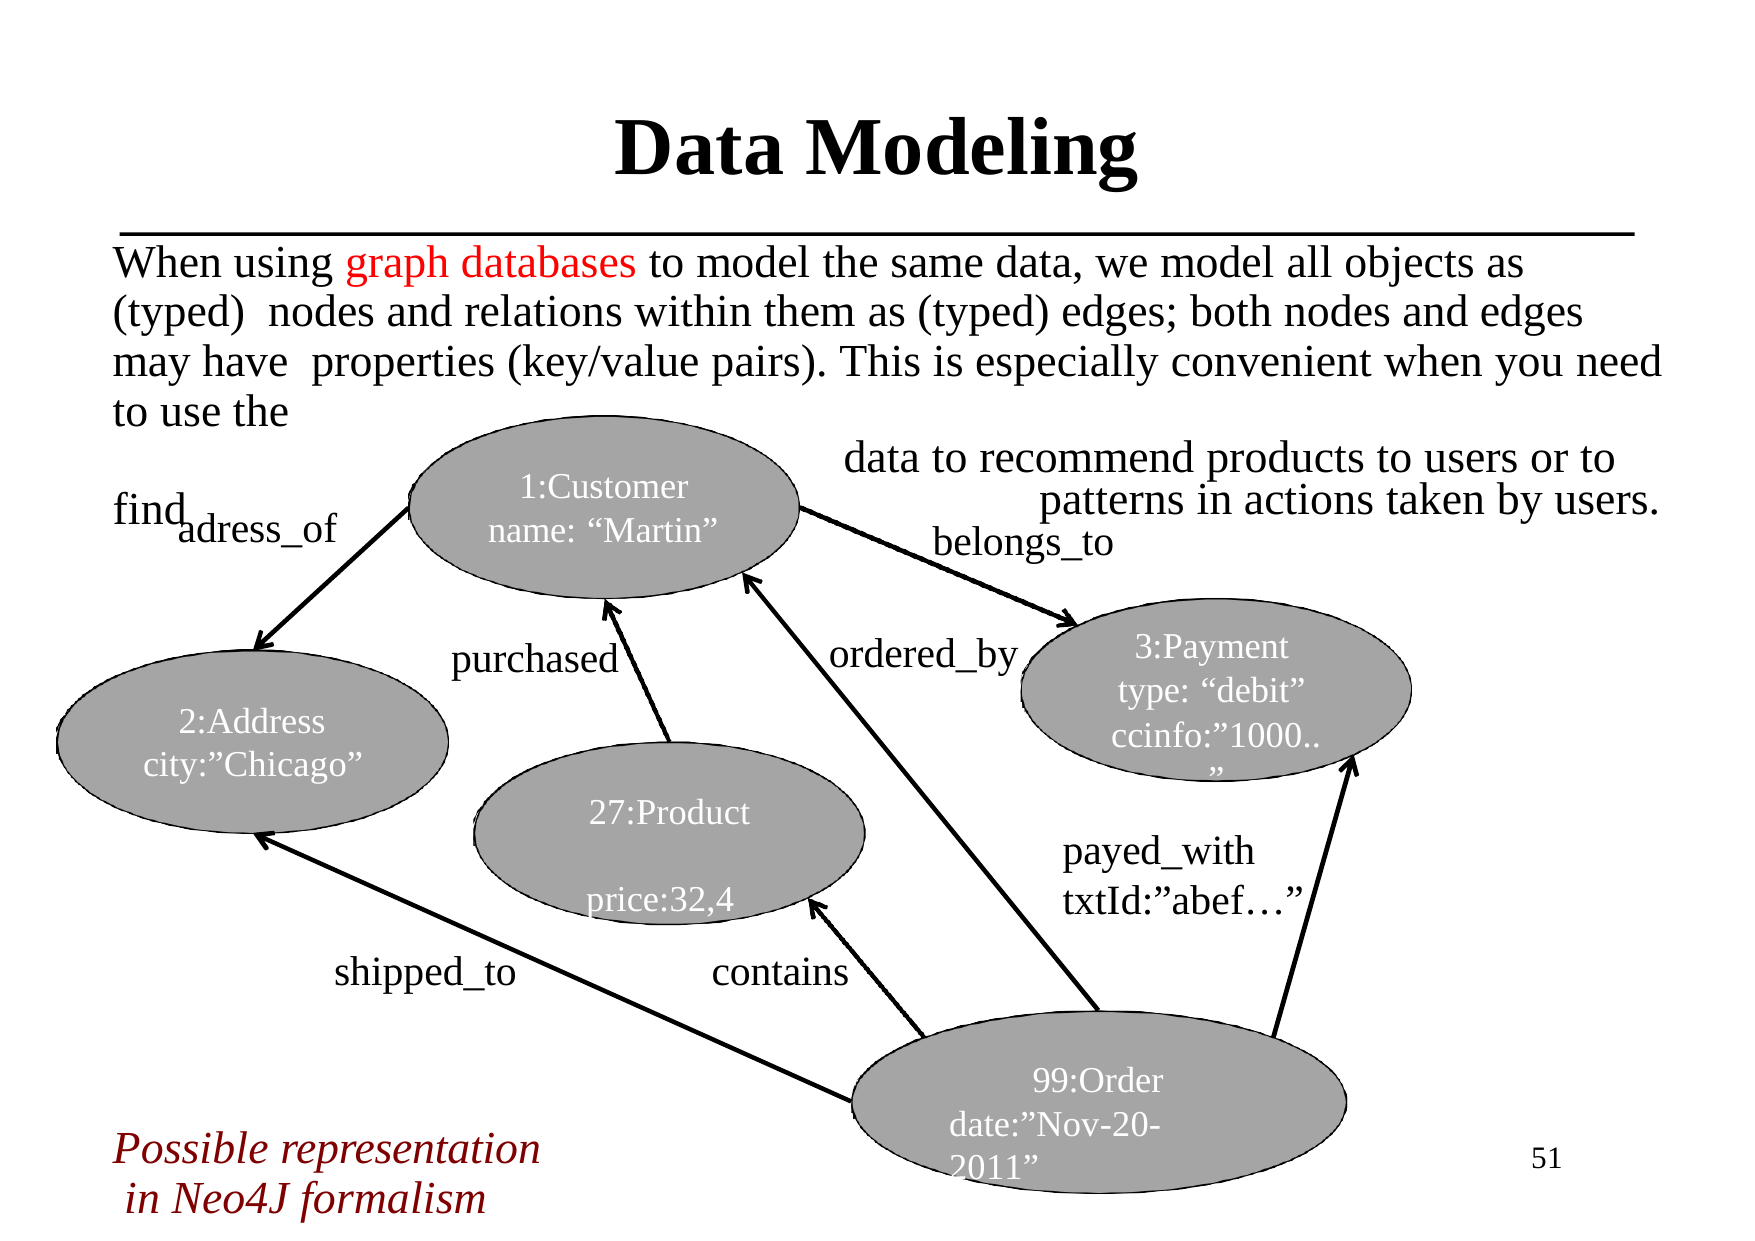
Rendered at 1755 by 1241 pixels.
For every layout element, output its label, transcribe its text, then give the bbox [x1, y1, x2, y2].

text_box 51 [1529, 1134, 1566, 1175]
title Data Modeling [612, 90, 1144, 228]
text_box shipped_to [332, 941, 402, 994]
text_box [269, 843, 402, 903]
text_box patterns in actions taken by users. belongs_to [1418, 476, 1662, 565]
picture [56, 415, 1412, 1194]
text_box When using graph databases to model the same data, we model all objects as (typed) nodes and relations within them as (typed) edges; both nodes and edges may have properties (key/value pairs). This is especially convenient when you need to use the data to recommend products to users or to find [110, 228, 1669, 534]
text_box [253, 510, 402, 648]
text_box Possible representation in Neo4J formalism [110, 1114, 548, 1223]
text_box [259, 843, 269, 851]
text_box adress_of [175, 499, 340, 552]
